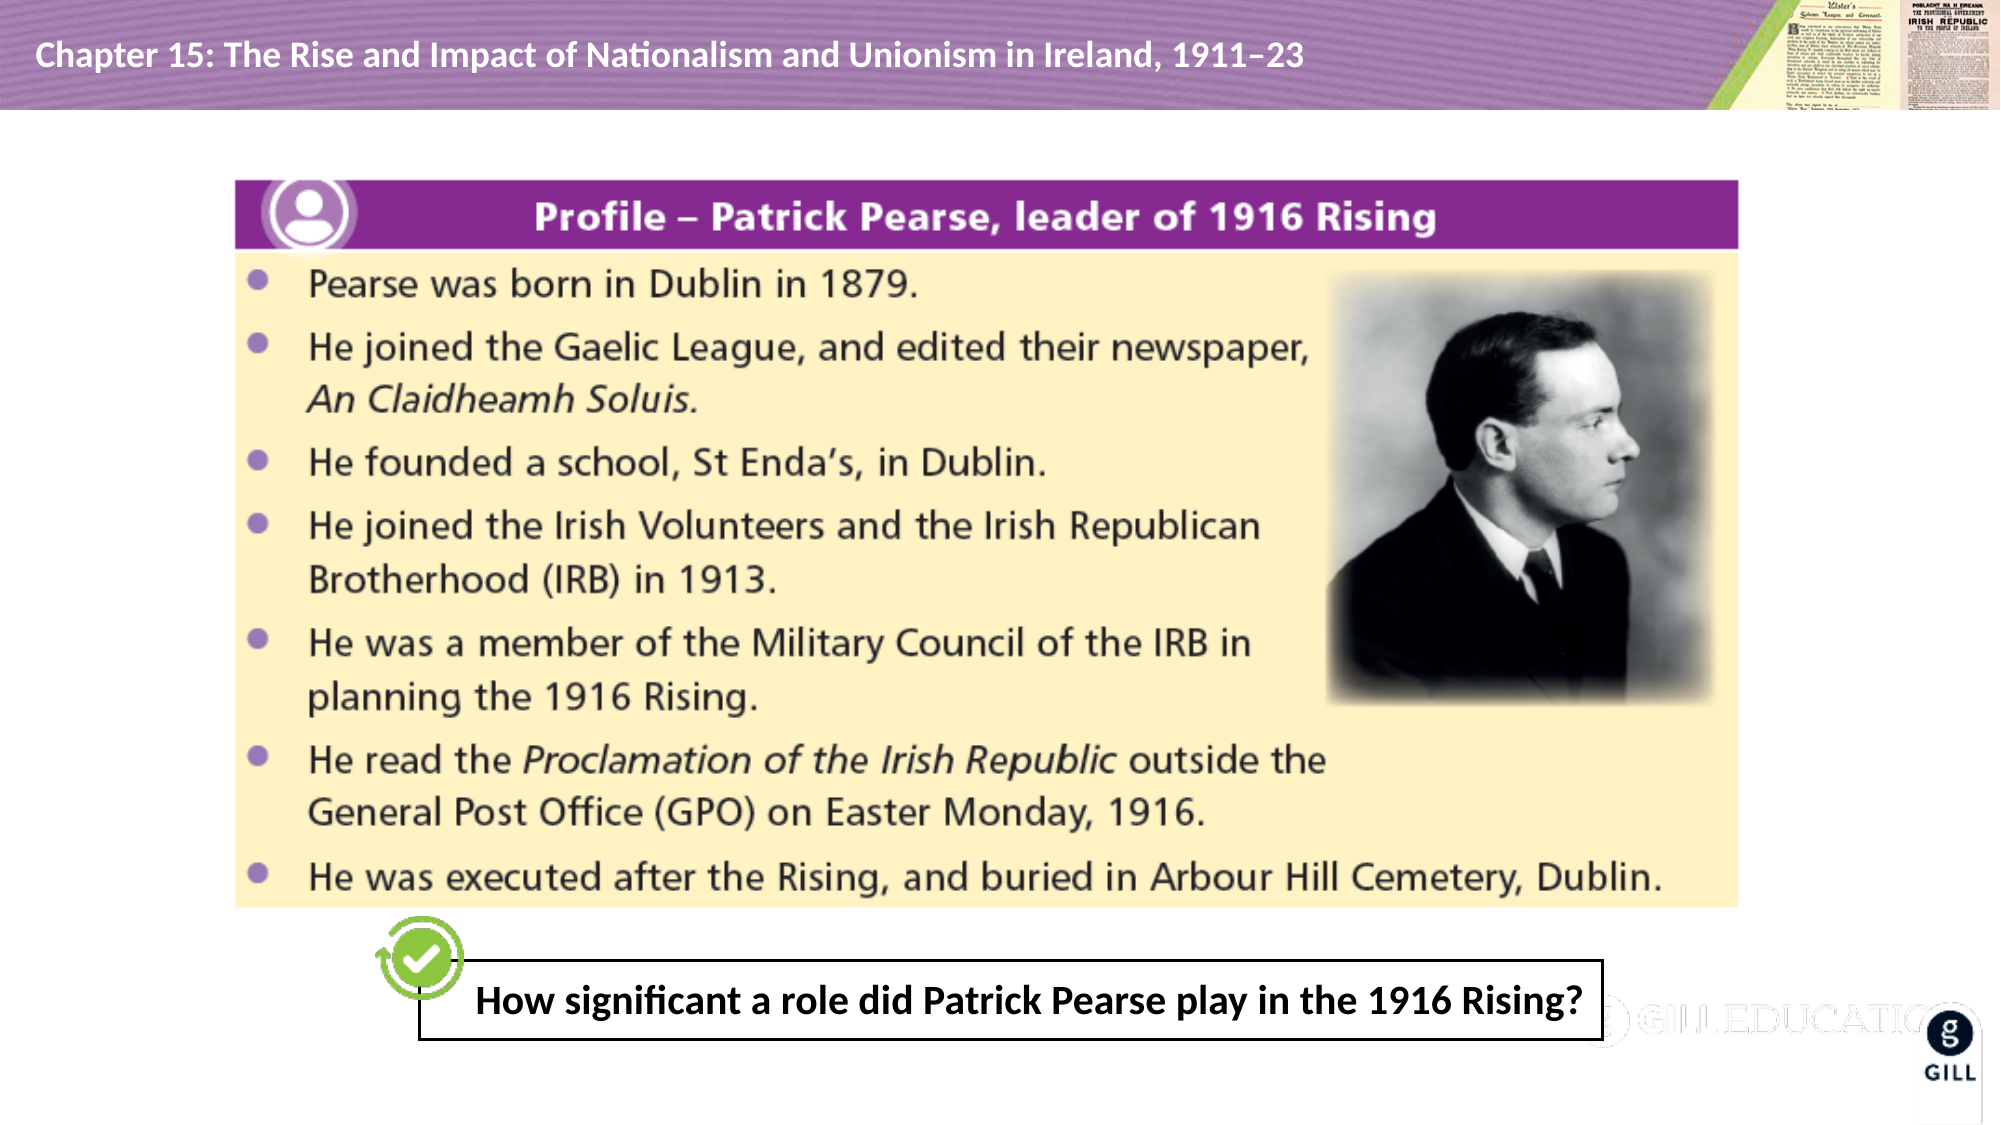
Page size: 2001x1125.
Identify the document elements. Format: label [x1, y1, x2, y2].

text_box [375, 916, 1603, 1040]
picture [230, 175, 2001, 1125]
picture [0, 0, 2000, 110]
